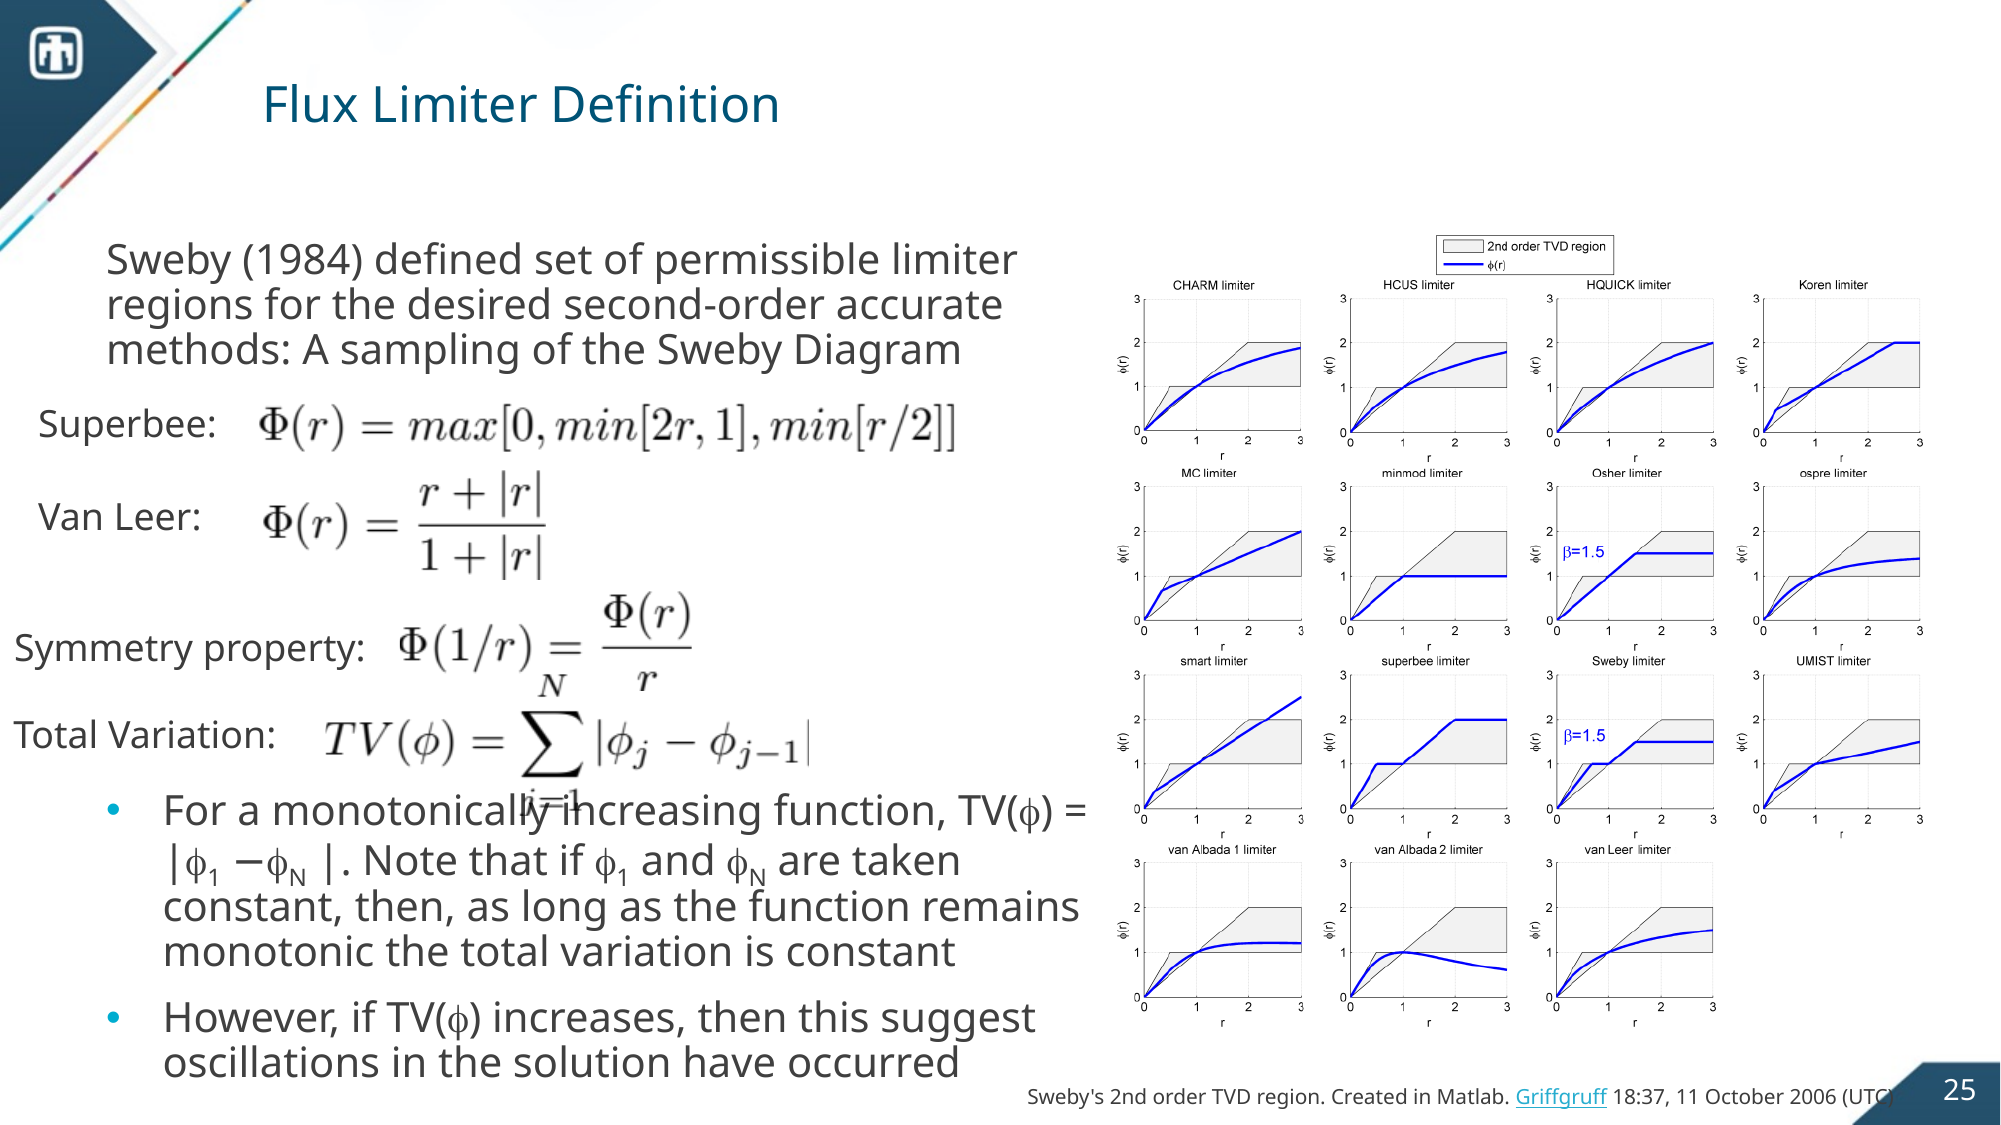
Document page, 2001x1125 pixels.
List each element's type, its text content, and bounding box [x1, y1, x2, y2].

list Sweby (1984) defined set of permissible limiter regions for the desired second-order accurate methods: A sampling of the Sweby Diagram For a monotonically increasing function, TV(f) = |f1 −fN |. Note that if f1 and fN are taken constant, then, as long as the function remains monotonic the total variation is constant However, if TV(f) increases, then this suggest oscillations in the solution have occurred [106, 231, 1120, 1118]
slide_number 25 [1919, 1061, 2000, 1122]
text_box Sweby's 2nd order TVD region. Created in Matlab. Griffgruff 18:37, 11 October 2006 (UTC) [1012, 1076, 1980, 1120]
title Flux Limiter Definition [262, 42, 1919, 170]
picture [0, 0, 2001, 1125]
